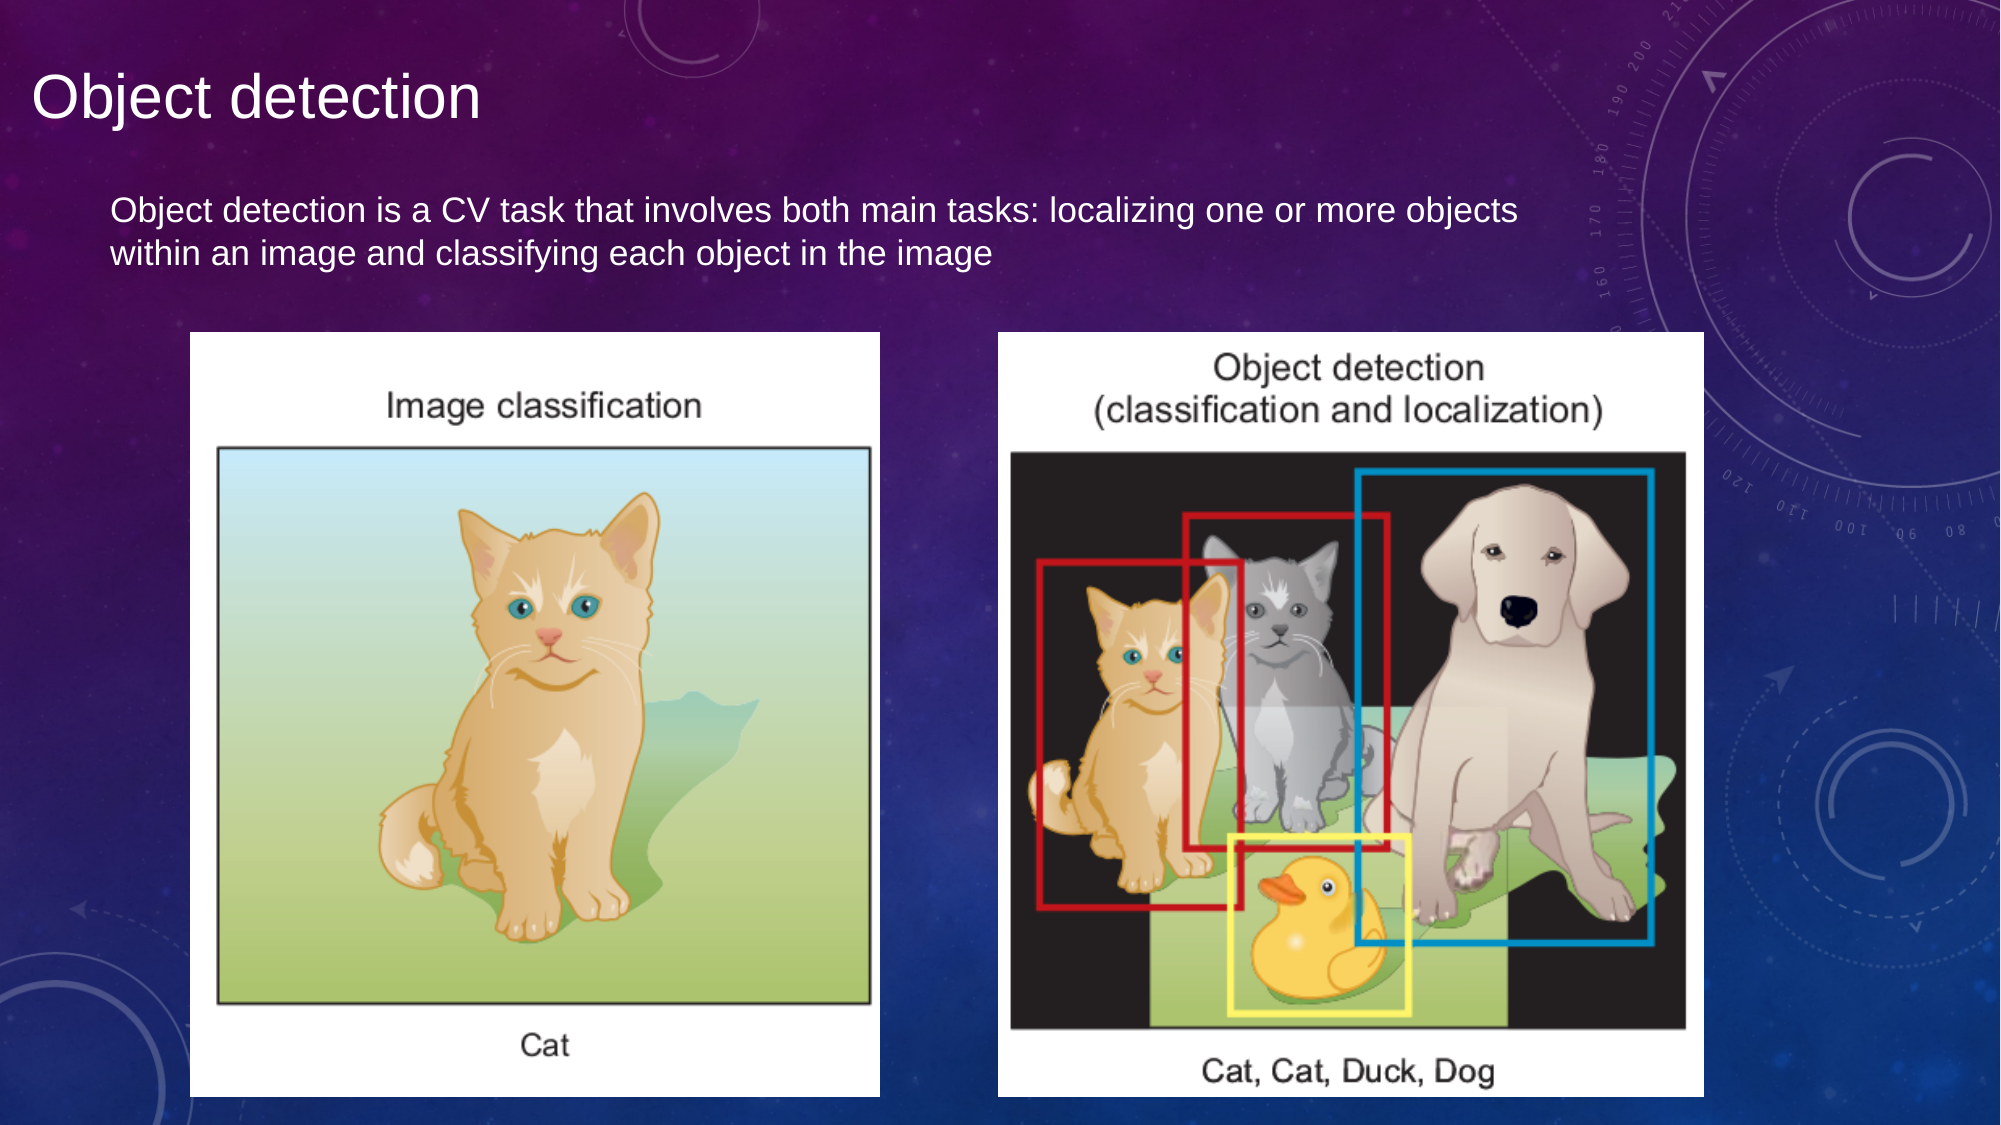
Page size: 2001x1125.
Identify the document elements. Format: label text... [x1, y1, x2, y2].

text_box Object detection [16, 41, 509, 147]
picture [0, 0, 2001, 1125]
text_box Object detection is a CV task that involves both main tasks: localizing one or more objects within an image and classifying each object in the image [95, 172, 1563, 288]
